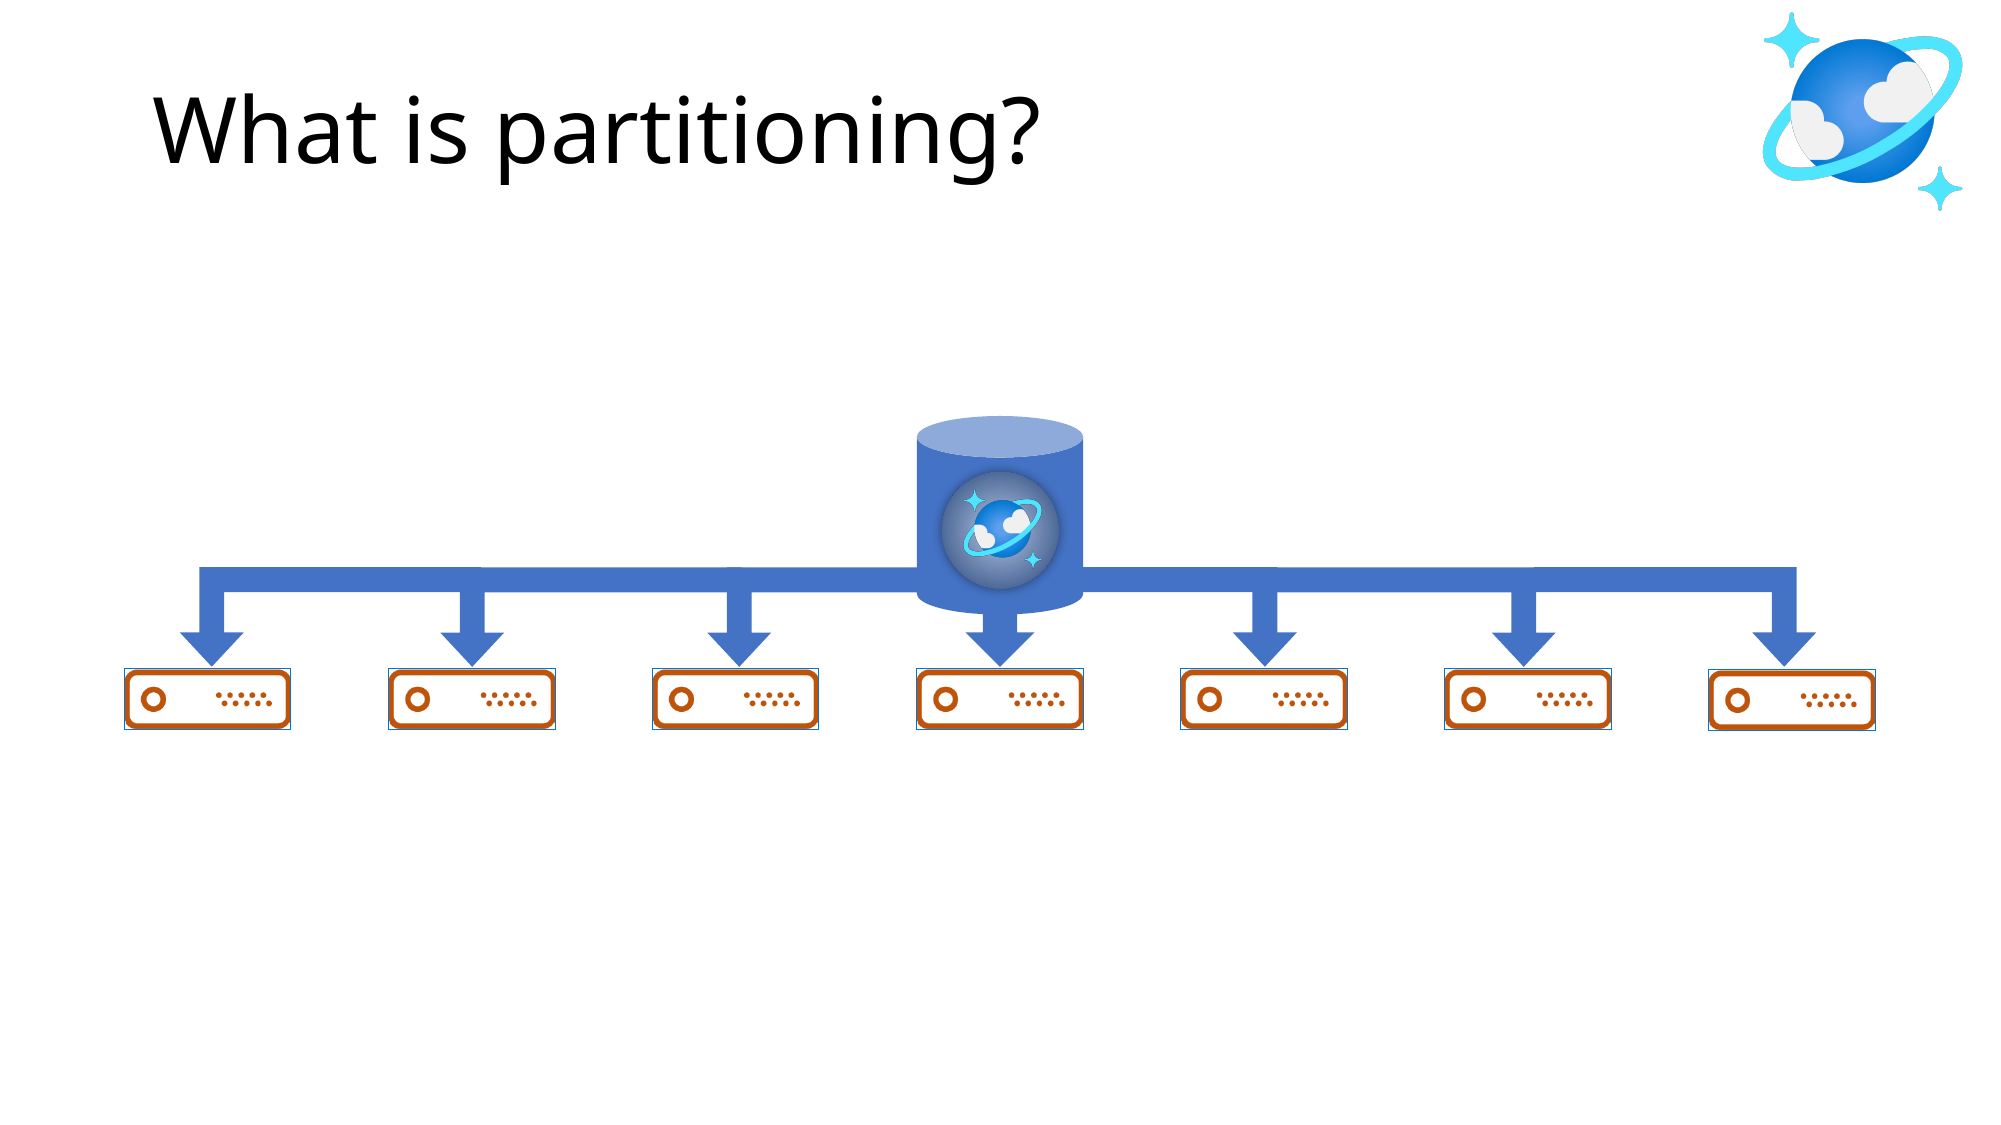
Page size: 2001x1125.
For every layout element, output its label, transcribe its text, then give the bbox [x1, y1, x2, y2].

picture [1757, 6, 1968, 217]
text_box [124, 416, 1876, 731]
title What is partitioning? [137, 59, 1717, 208]
